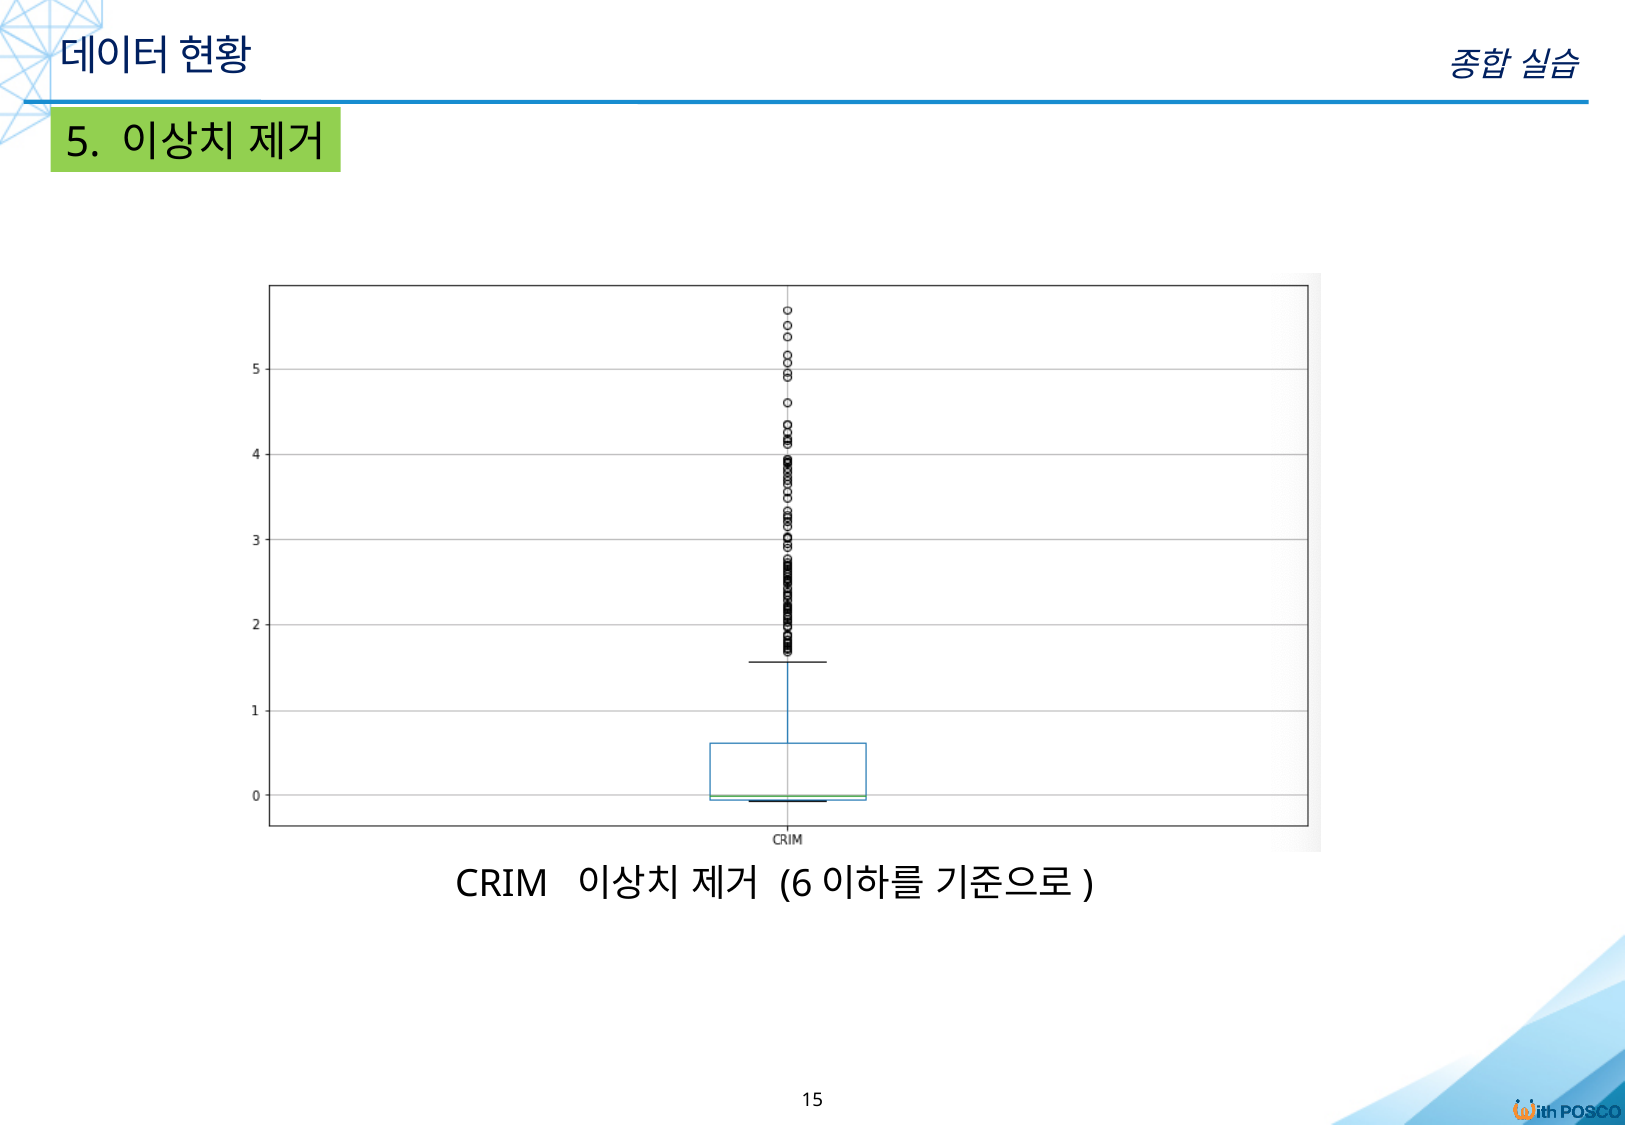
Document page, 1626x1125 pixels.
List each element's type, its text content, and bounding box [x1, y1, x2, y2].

text_box 데이터 현황 [44, 21, 1321, 87]
picture [0, 0, 1625, 1125]
text_box 5. 이상치 제거 [50, 107, 341, 172]
text_box 종합 실습 [1321, 35, 1594, 81]
text_box CRIM 이상치 제거 (6이하를 기준으로) [440, 851, 1594, 912]
